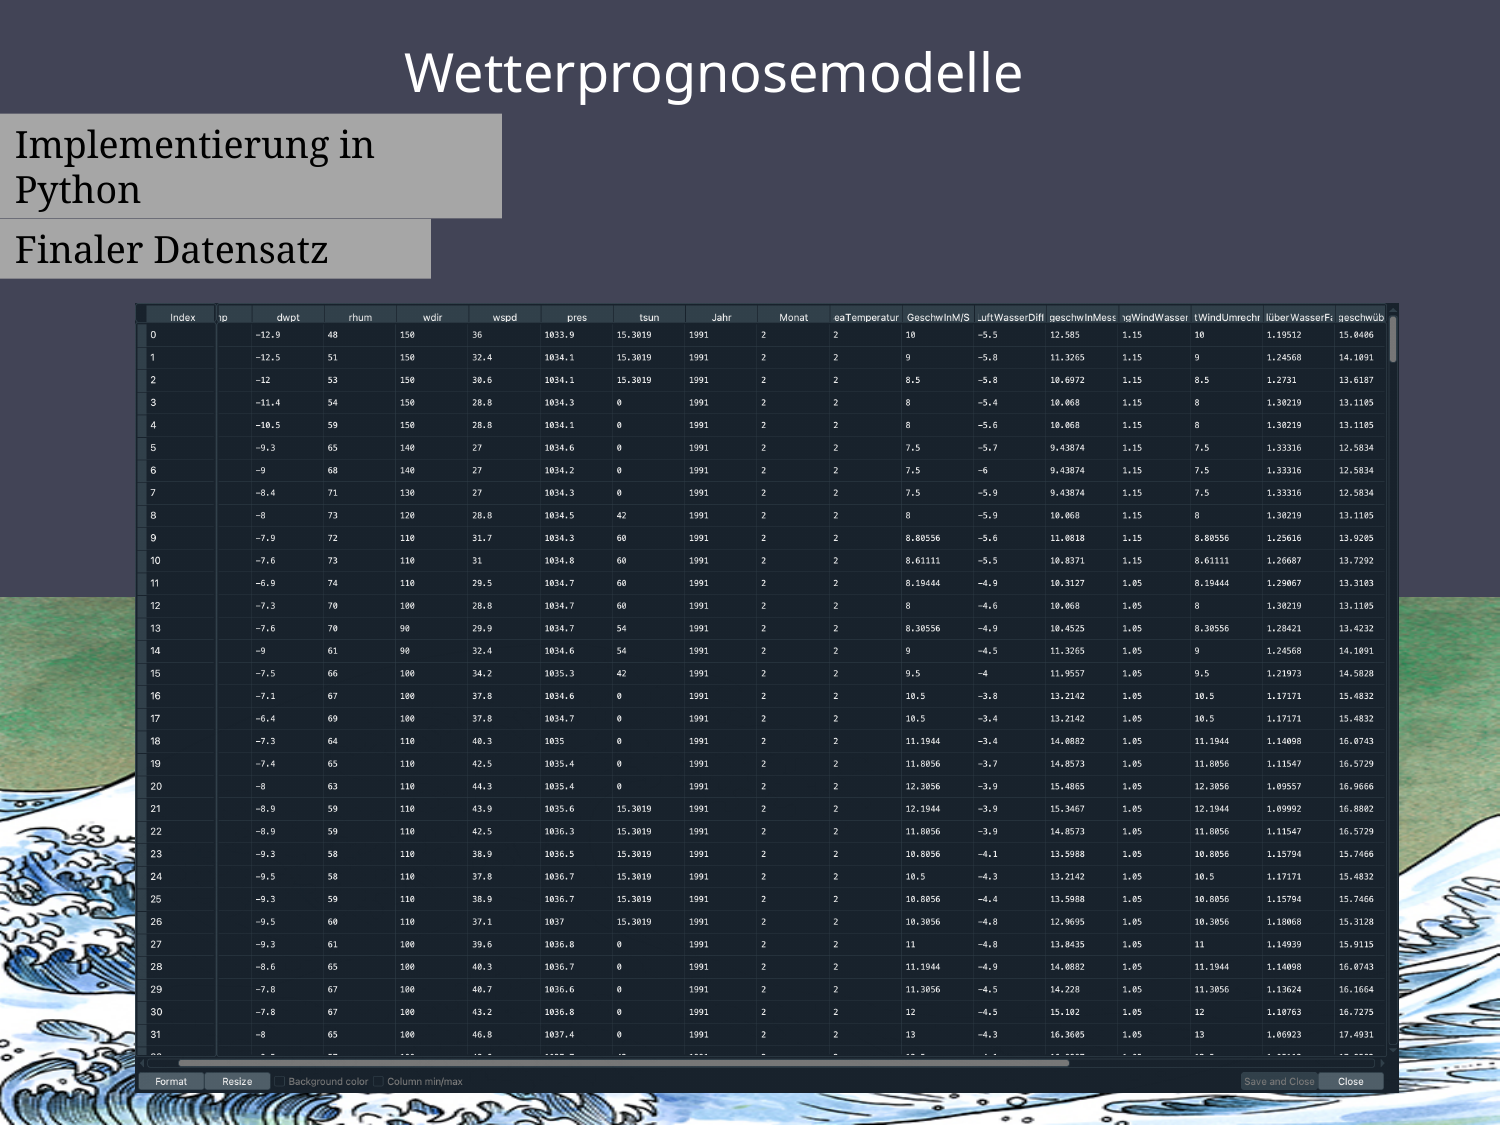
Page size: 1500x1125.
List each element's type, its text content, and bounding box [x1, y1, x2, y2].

picture [0, 303, 1500, 1125]
text_box Implementierung in Python [0, 113, 502, 219]
text_box Finaler Datensatz [0, 218, 431, 279]
title Wetterprognosemodelle [159, 30, 1270, 112]
